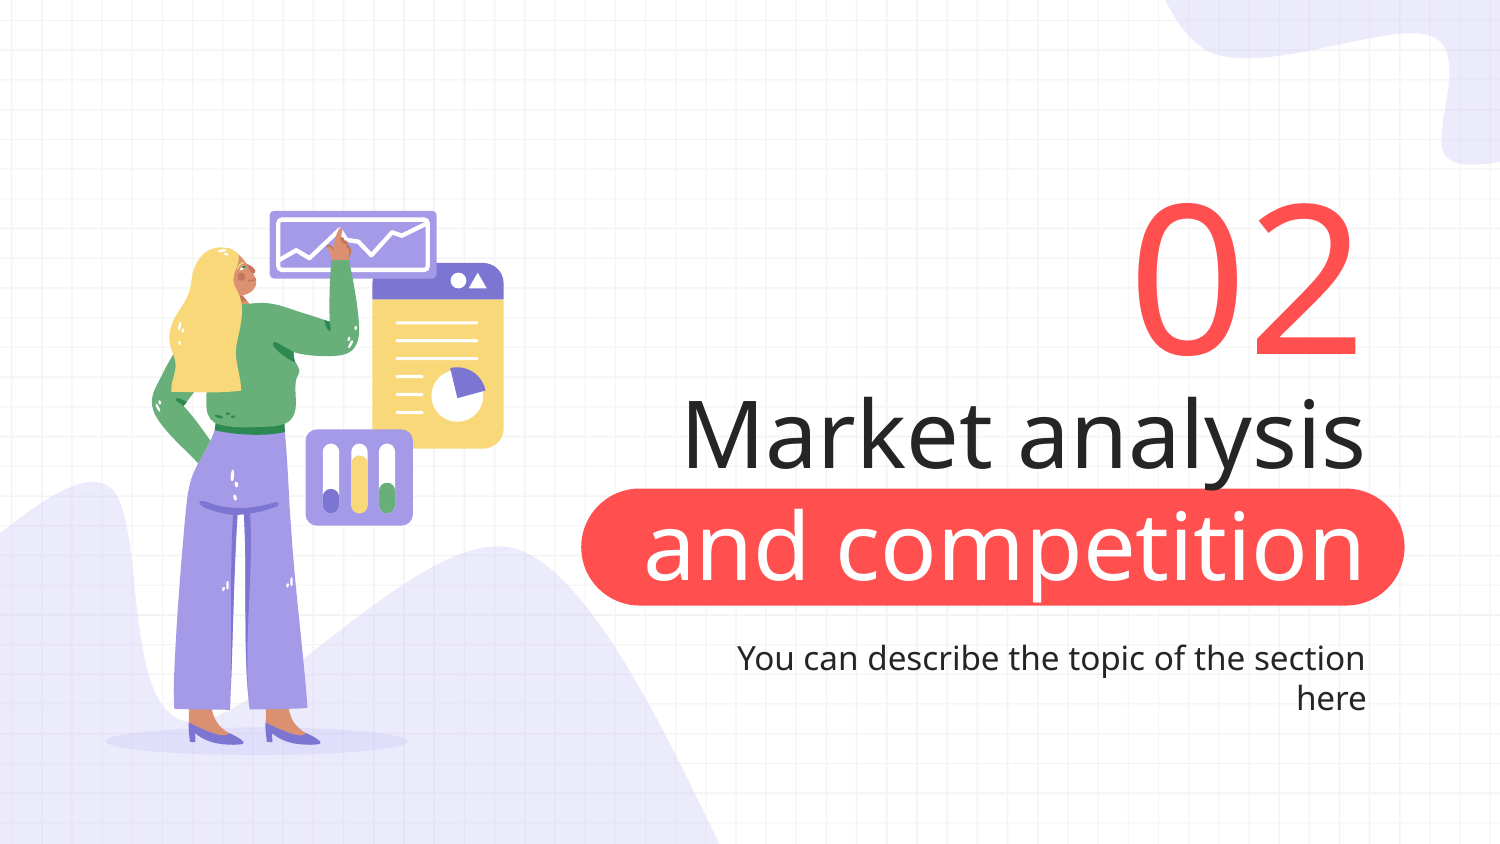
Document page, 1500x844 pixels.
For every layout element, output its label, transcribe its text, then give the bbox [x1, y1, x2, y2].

title 02 [671, 147, 1382, 412]
picture [0, 0, 1500, 844]
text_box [105, 210, 504, 756]
text_box [1382, 500, 1405, 594]
subtitle You can describe the topic of the section here [656, 622, 1382, 697]
title Market analysis and competition [508, 374, 1382, 601]
text_box [617, 601, 1369, 606]
